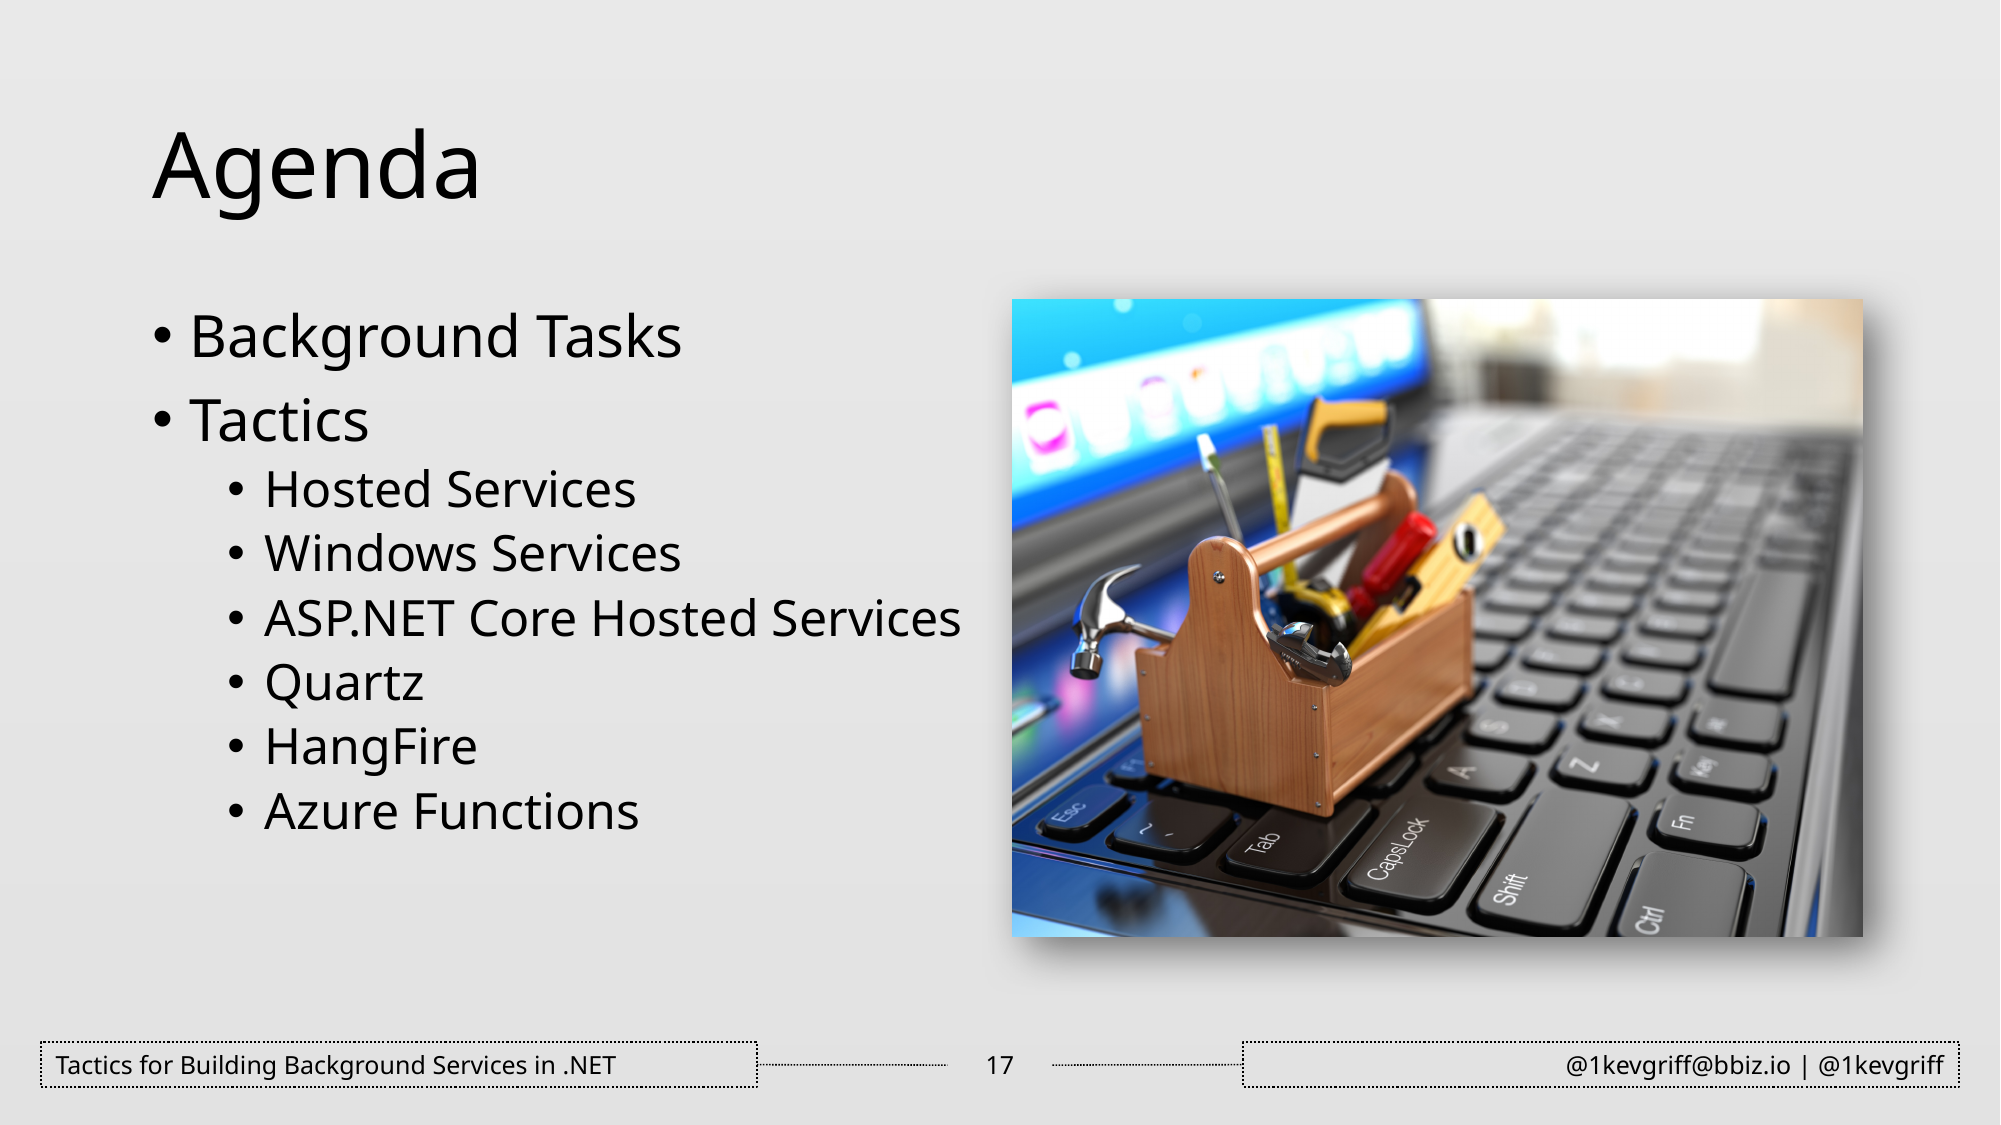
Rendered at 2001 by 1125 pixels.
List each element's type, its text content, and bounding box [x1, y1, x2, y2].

title Agenda [137, 59, 1863, 278]
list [1012, 299, 1863, 937]
list Background Tasks Tactics Hosted Services Windows Services ASP.NET Core Hosted Services Quartz HangFire Azure Functions [137, 299, 988, 1014]
